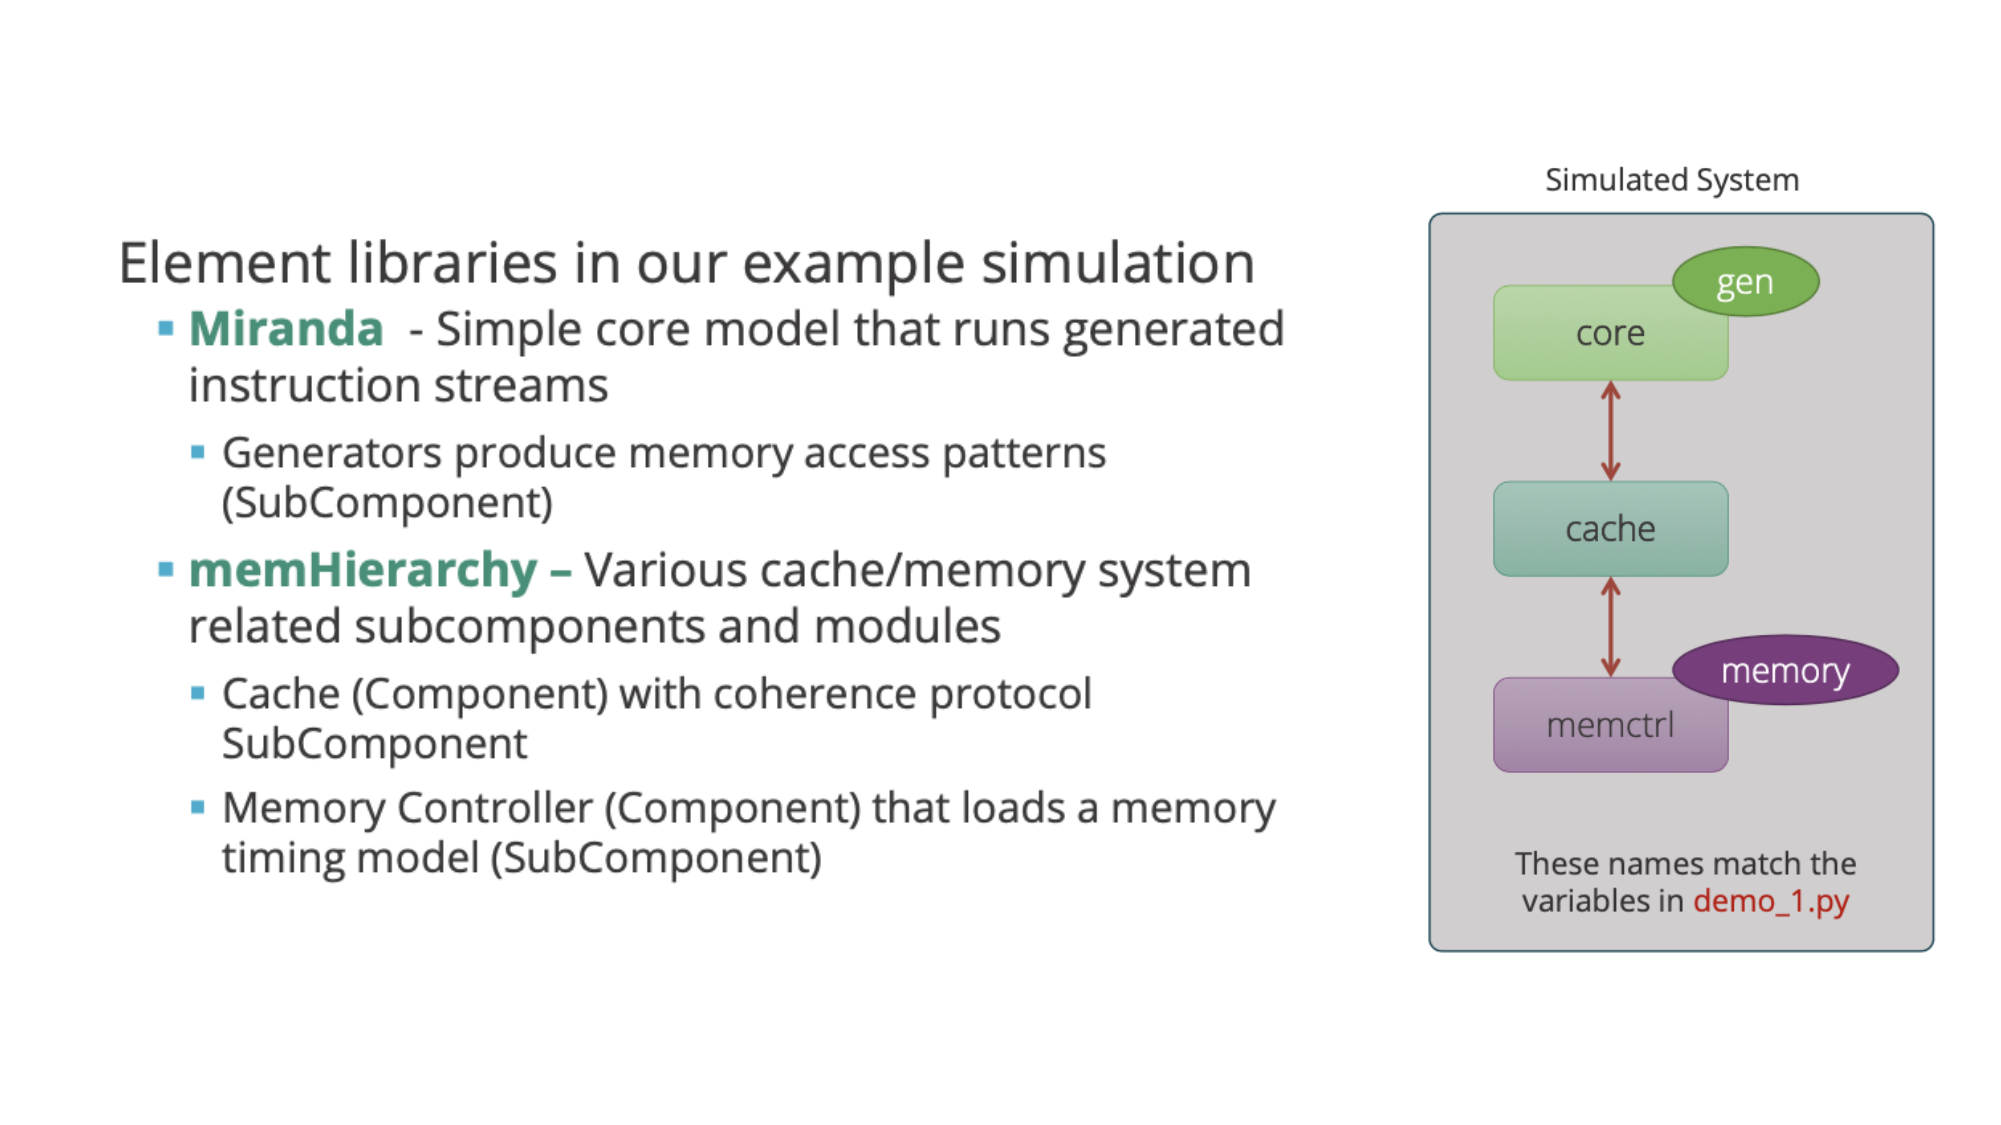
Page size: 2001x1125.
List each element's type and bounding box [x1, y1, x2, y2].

picture [1414, 159, 1954, 966]
picture [92, 209, 1309, 916]
